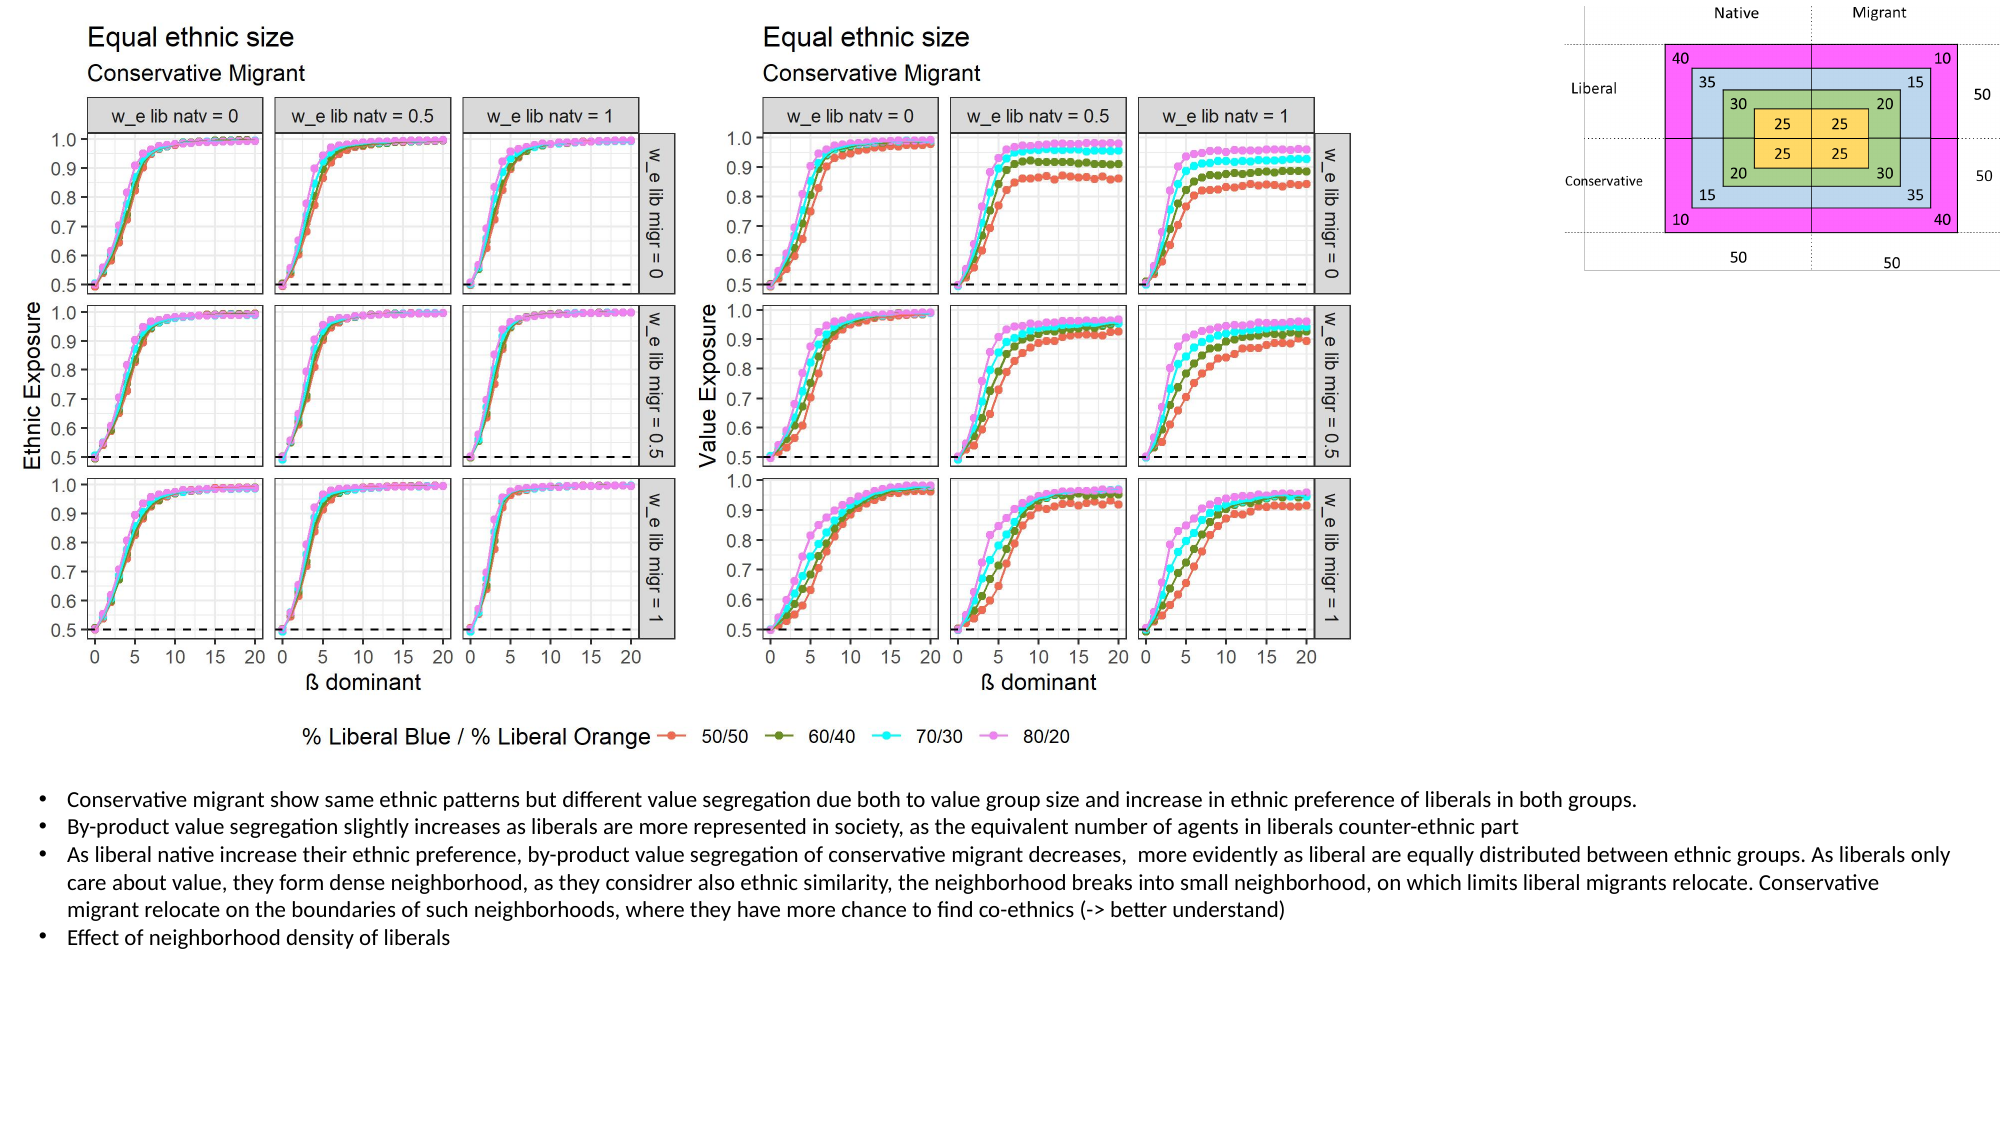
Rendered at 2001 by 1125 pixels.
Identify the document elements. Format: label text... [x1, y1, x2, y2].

text_box Conservative migrant show same ethnic patterns but different value segregation due both to value group size and increase in ethnic preference of liberals in both groups. By-product value segregation slightly increases as liberals are more represented in society, as the equivalent number of agents in liberals counter-ethnic part As liberal native increase their ethnic preference, by-product value segregation of conservative migrant decreases, more evidently as liberal are equally distributed between ethnic groups. As liberals only care about value, they form dense neighborhood, as they considrer also ethnic similarity, the neighborhood breaks into small neighborhood, on which limits liberal migrants relocate. Conservative migrant relocate on the boundaries of such neighborhoods, where they have more chance to find co-ethnics (-> better understand) Effect of neighborhood density of liberals [24, 777, 1970, 957]
picture [1564, 0, 2000, 272]
picture [11, 14, 1362, 765]
